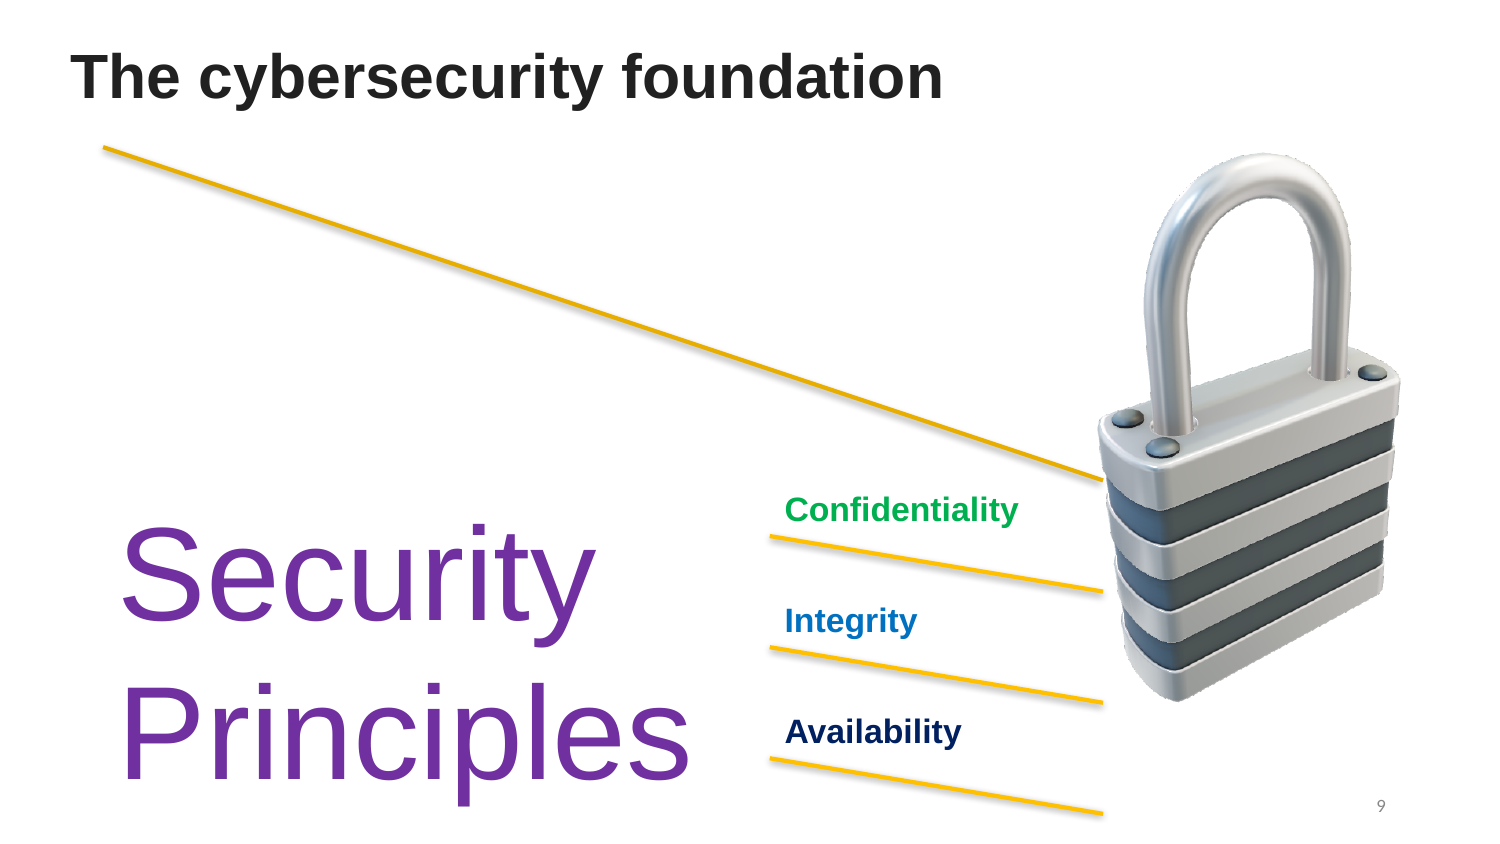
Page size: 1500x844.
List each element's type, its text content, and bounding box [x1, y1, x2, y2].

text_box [102, 146, 1104, 815]
title The cybersecurity foundation [64, 29, 1200, 198]
picture [1092, 137, 1420, 706]
slide_number 9 [1059, 782, 1397, 827]
